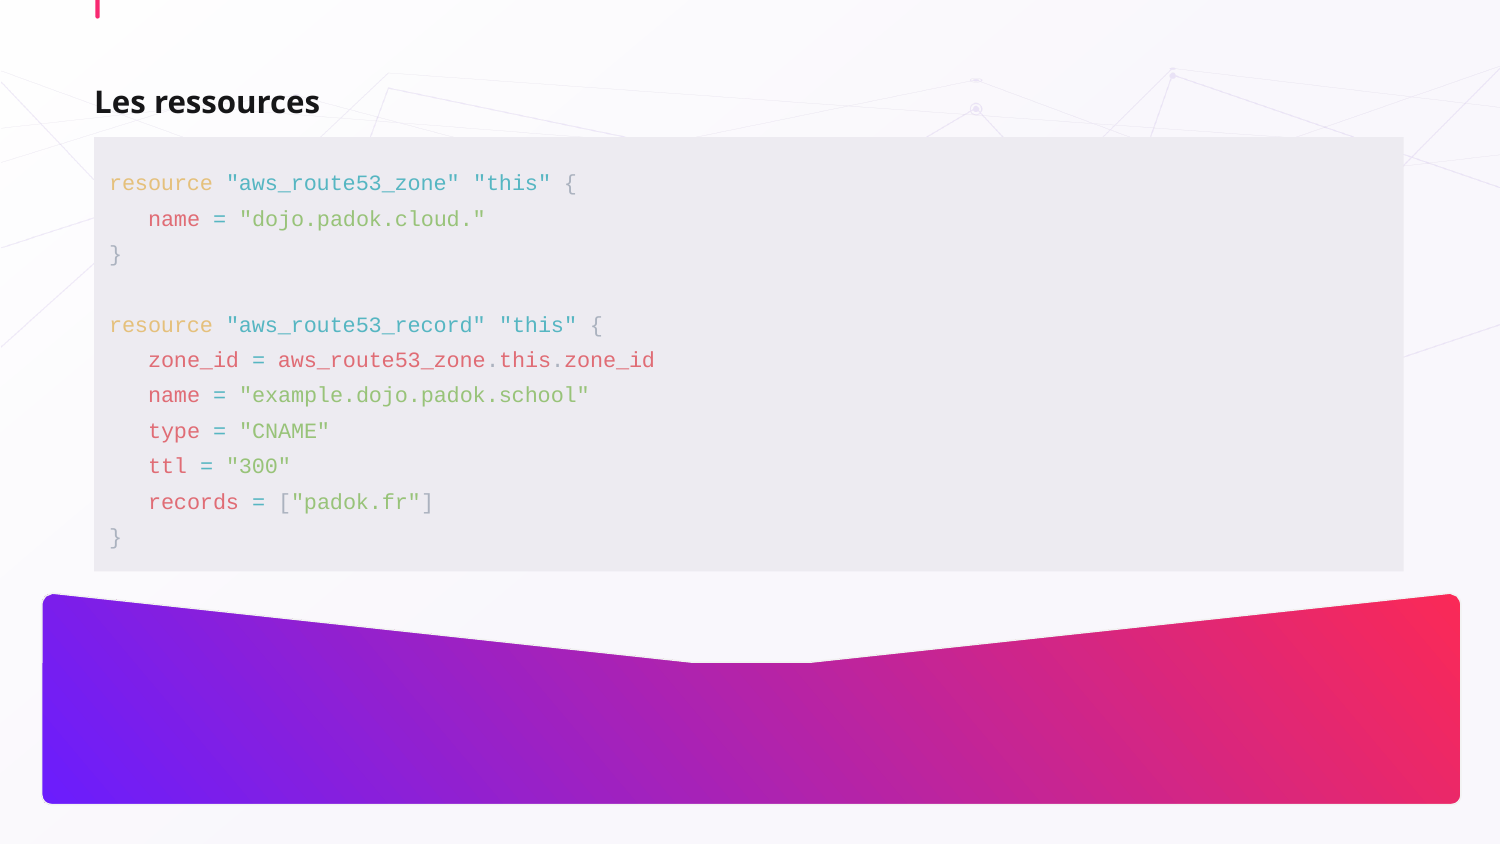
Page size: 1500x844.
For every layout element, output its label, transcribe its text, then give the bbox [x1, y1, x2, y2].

picture [1, 65, 1500, 409]
text_box [95, 0, 100, 19]
text_box [41, 593, 1461, 805]
title resource "aws_route53_zone" "this" { name = "dojo.padok.cloud." } resource "aws_route53_record" "this" { zone_id = aws_route53_zone.this.zone_id name = "example.dojo.padok.school" type = "CNAME" ttl = "300" records = ["padok.fr"] } [94, 193, 1404, 572]
